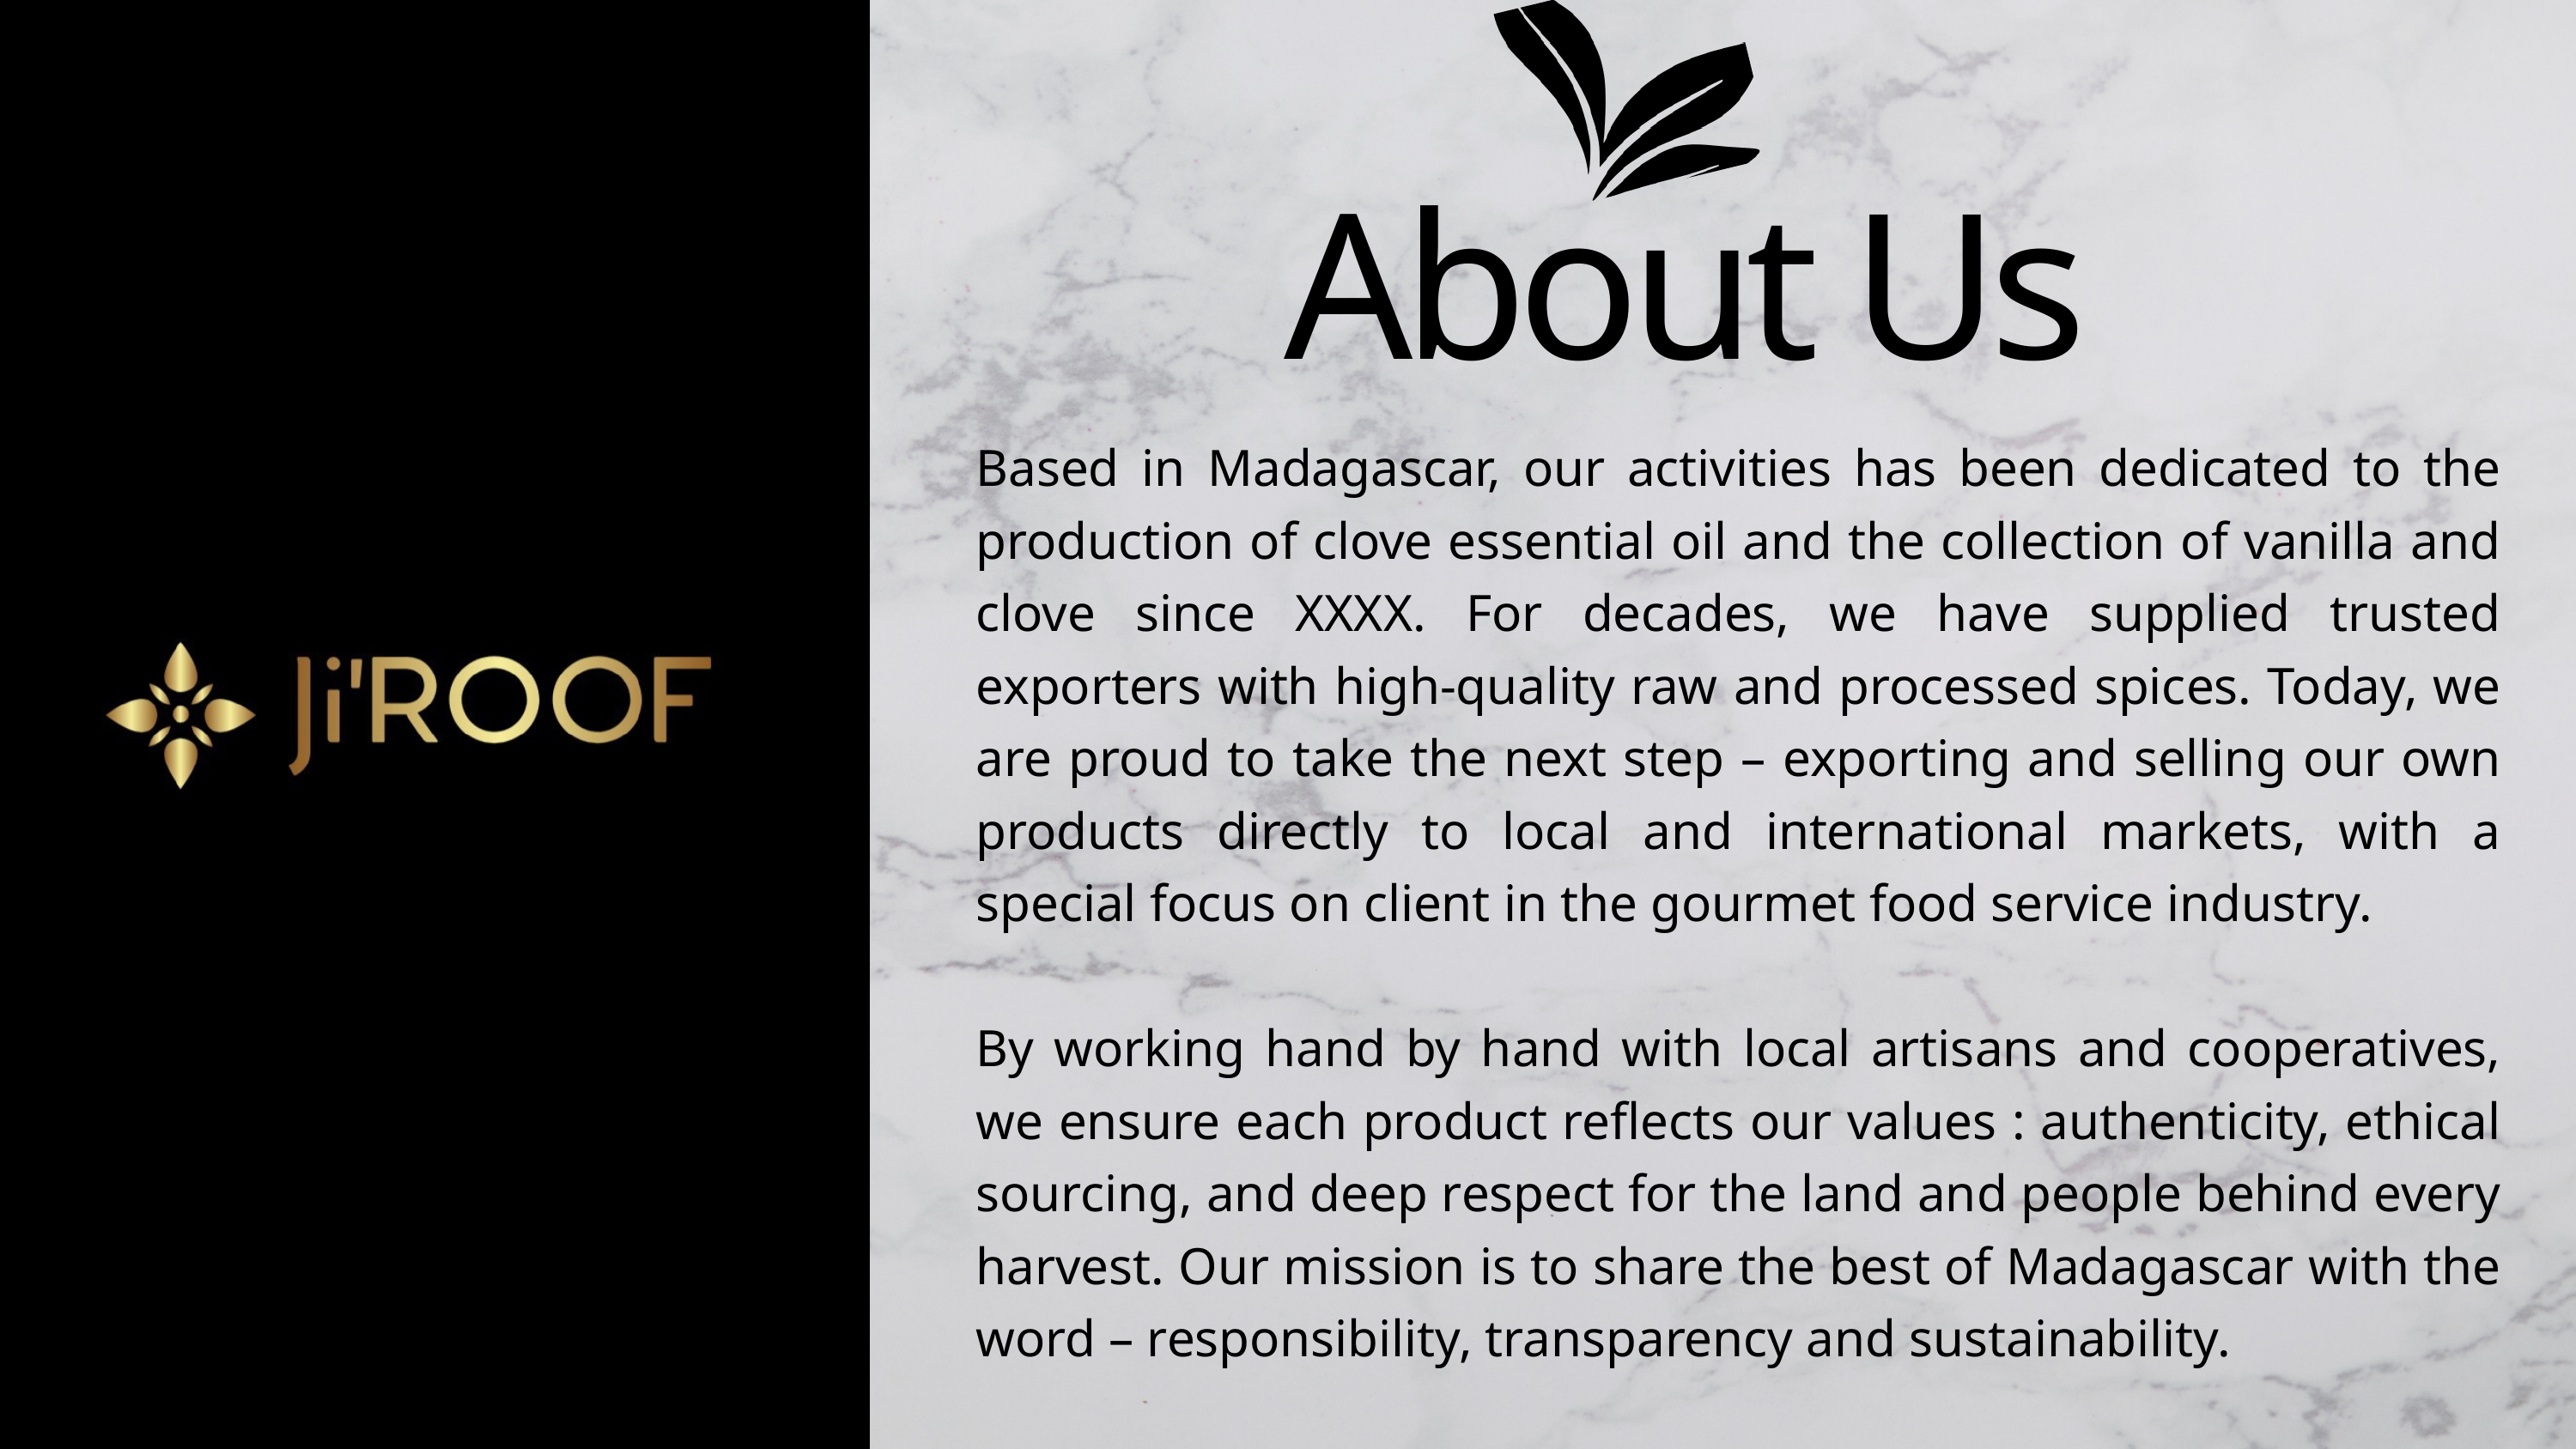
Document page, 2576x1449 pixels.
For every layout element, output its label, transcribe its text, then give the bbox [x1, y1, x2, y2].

text_box [876, 0, 2576, 1449]
text_box [1491, 0, 1773, 215]
text_box About Us [1182, 58, 2190, 400]
text_box Based in Madagascar, our activities has been dedicated to the production of clove essential oil and the collection of vanilla and clove since XXXX. For decades, we have supplied trusted exporters with high-quality raw and processed spices. Today, we are proud to take the next step – exporting and selling our own products directly to local and international markets, with a special focus on client in the gourmet food service industry. By working hand by hand with local artisans and cooperatives, we ensure each product reflects our values : authenticity, ethical sourcing, and deep respect for the land and people behind every harvest. Our mission is to share the best of Madagascar with the word – responsibility, transparency and sustainability. [975, 423, 2501, 1367]
picture [0, 0, 870, 1449]
